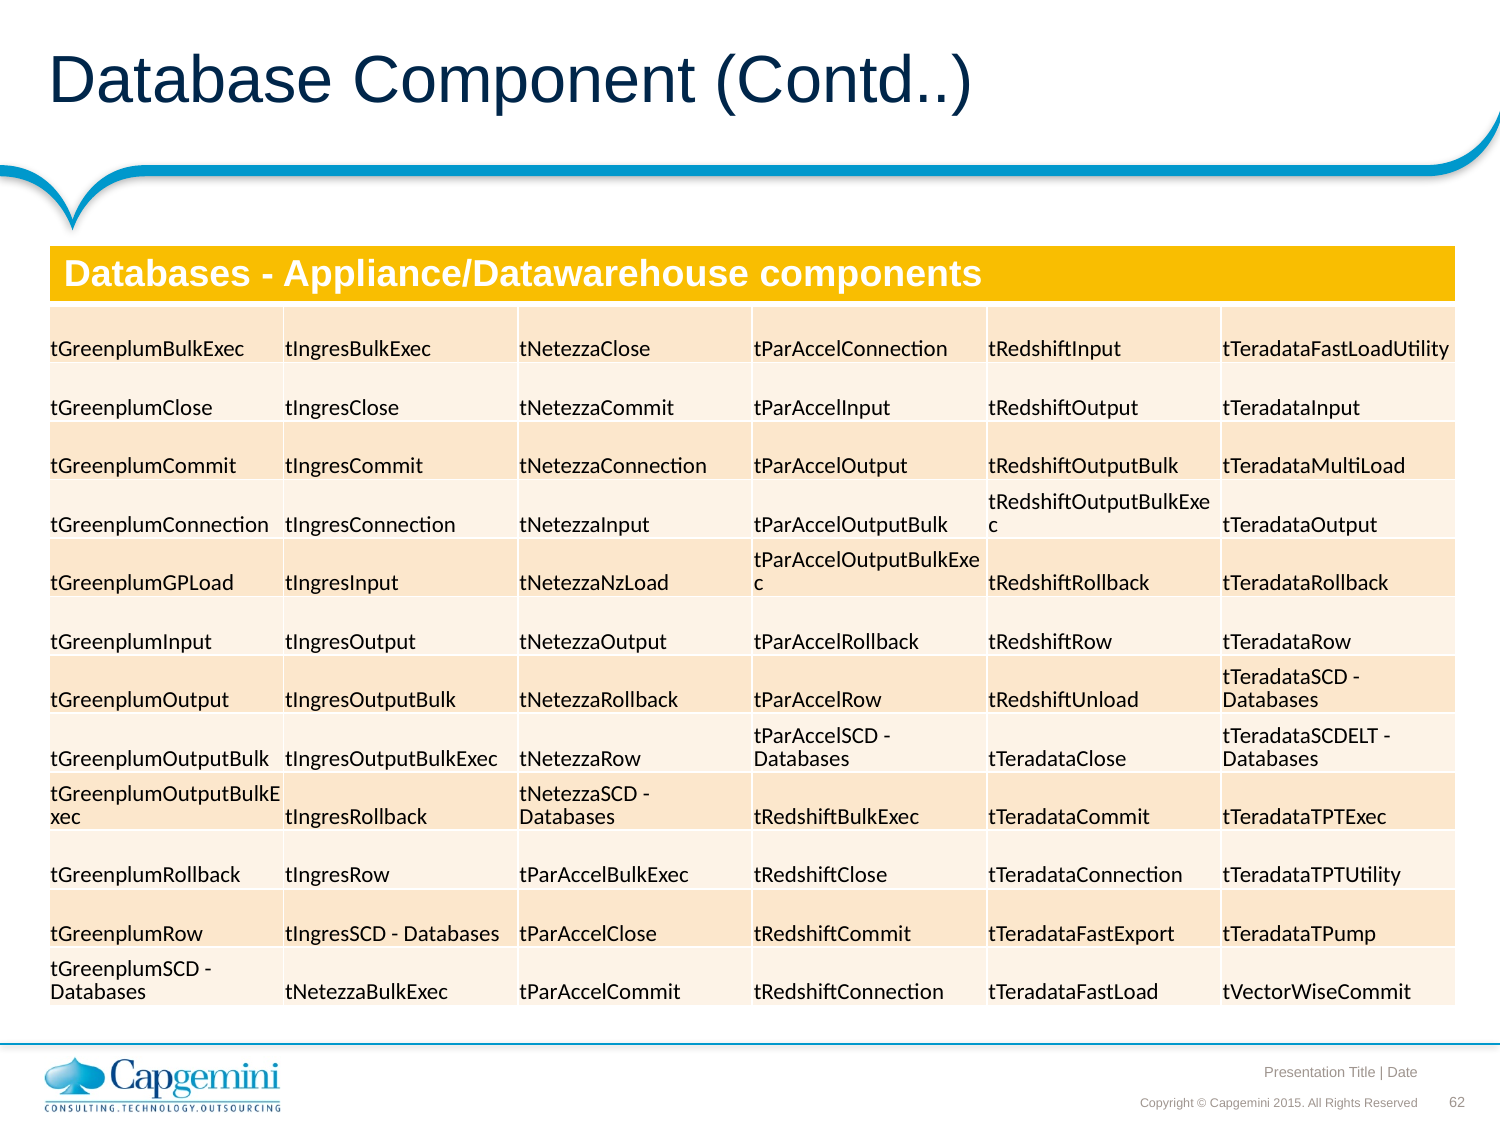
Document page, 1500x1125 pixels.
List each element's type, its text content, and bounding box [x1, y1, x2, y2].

table_cell tTeradataFastLoadUtility [1222, 307, 1455, 362]
table_cell tGreenplumOutput [50, 656, 283, 712]
table_cell tIngresInput [284, 539, 517, 596]
table_cell tNetezzaClose [519, 307, 751, 362]
table_cell tGreenplumOutputBulkExec [50, 773, 283, 829]
table_cell tTeradataInput [1222, 363, 1455, 420]
table_cell tRedshiftConnection [753, 948, 986, 1005]
table_cell tGreenplumRow [50, 890, 283, 946]
table_cell tIngresCommit [284, 422, 517, 479]
table_cell tTeradataConnection [988, 831, 1220, 888]
table_cell tIngresOutputBulkExec [284, 714, 517, 771]
table_cell tTeradataFastExport [988, 890, 1220, 946]
table_cell tIngresOutput [284, 597, 517, 654]
table_cell tGreenplumOutputBulk [50, 714, 283, 771]
table_header Databases - Appliance/Datawarehouse components [50, 246, 1455, 301]
table_cell tParAccelCommit [519, 948, 751, 1005]
table_cell tTeradataRow [1222, 597, 1455, 654]
table_cell tRedshiftRollback [988, 539, 1220, 596]
table_cell tNetezzaRollback [519, 656, 751, 712]
table_cell tTeradataTPTExec [1222, 773, 1455, 829]
table_cell tRedshiftOutputBulk [988, 422, 1220, 479]
table_cell tNetezzaConnection [519, 422, 751, 479]
table_cell tGreenplumClose [50, 363, 283, 420]
table_cell tNetezzaRow [519, 714, 751, 771]
table_cell tParAccelRow [753, 656, 986, 712]
table_cell tNetezzaBulkExec [284, 948, 517, 1005]
title Database Component (Contd..) [0, 0, 1500, 165]
table_cell tParAccelBulkExec [519, 831, 751, 888]
picture [44, 1056, 281, 1113]
table_cell tNetezzaOutput [519, 597, 751, 654]
table_cell tIngresConnection [284, 480, 517, 537]
table_cell tRedshiftInput [988, 307, 1220, 362]
table_cell tParAccelOutputBulkExec [753, 539, 986, 596]
table_cell tIngresOutputBulk [284, 656, 517, 712]
table_cell tNetezzaNzLoad [519, 539, 751, 596]
table_cell tNetezzaInput [519, 480, 751, 537]
table_cell tTeradataSCD - Databases [1222, 656, 1455, 712]
table_cell tParAccelInput [753, 363, 986, 420]
table_cell tGreenplumConnection [50, 480, 283, 537]
table_cell tTeradataCommit [988, 773, 1220, 829]
table_cell tIngresRow [284, 831, 517, 888]
table_cell tParAccelConnection [753, 307, 986, 362]
table_cell tRedshiftOutput [988, 363, 1220, 420]
table_cell tTeradataSCDELT - Databases [1222, 714, 1455, 771]
table_cell tIngresClose [284, 363, 517, 420]
table_cell tParAccelOutput [753, 422, 986, 479]
table_cell tTeradataMultiLoad [1222, 422, 1455, 479]
table_cell tGreenplumBulkExec [50, 307, 283, 362]
table_cell tGreenplumCommit [50, 422, 283, 479]
table_cell tGreenplumRollback [50, 831, 283, 888]
table_cell tRedshiftRow [988, 597, 1220, 654]
table_cell tIngresBulkExec [284, 307, 517, 362]
table_cell tIngresSCD - Databases [284, 890, 517, 946]
table_cell tTeradataTPump [1222, 890, 1455, 946]
table_cell tTeradataClose [988, 714, 1220, 771]
table_cell tTeradataFastLoad [988, 948, 1220, 1005]
table_cell tRedshiftBulkExec [753, 773, 986, 829]
table_cell tNetezzaCommit [519, 363, 751, 420]
table_cell tIngresRollback [284, 773, 517, 829]
table_cell tRedshiftClose [753, 831, 986, 888]
table_cell tParAccelClose [519, 890, 751, 946]
table_cell tRedshiftOutputBulkExec [988, 480, 1220, 537]
table_cell tParAccelRollback [753, 597, 986, 654]
table_cell tVectorWiseCommit [1222, 948, 1455, 1005]
table_cell tTeradataRollback [1222, 539, 1455, 596]
table_cell tParAccelOutputBulk [753, 480, 986, 537]
table_cell tParAccelSCD - Databases [753, 714, 986, 771]
table_cell tTeradataOutput [1222, 480, 1455, 537]
table_cell tRedshiftUnload [988, 656, 1220, 712]
table_cell tRedshiftCommit [753, 890, 986, 946]
table_cell tGreenplumInput [50, 597, 283, 654]
table_cell tGreenplumGPLoad [50, 539, 283, 596]
table_cell tGreenplumSCD - Databases [50, 948, 283, 1005]
table_cell tTeradataTPTUtility [1222, 831, 1455, 888]
table_cell tNetezzaSCD - Databases [519, 773, 751, 829]
